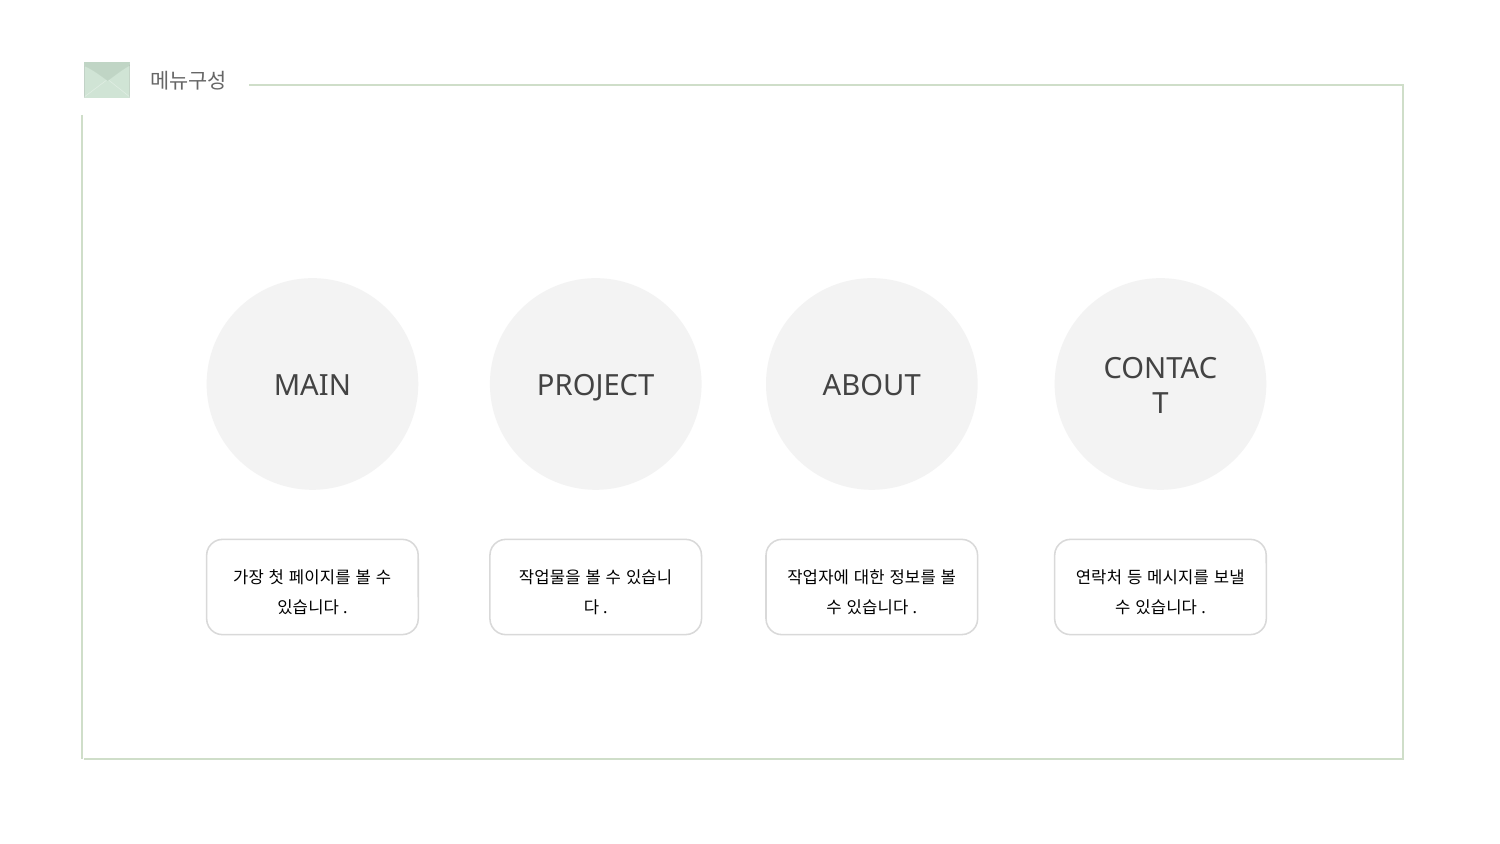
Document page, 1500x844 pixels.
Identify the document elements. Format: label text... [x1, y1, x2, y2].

picture [84, 62, 130, 84]
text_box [81, 84, 1405, 759]
text_box 메뉴구성 [135, 49, 248, 83]
